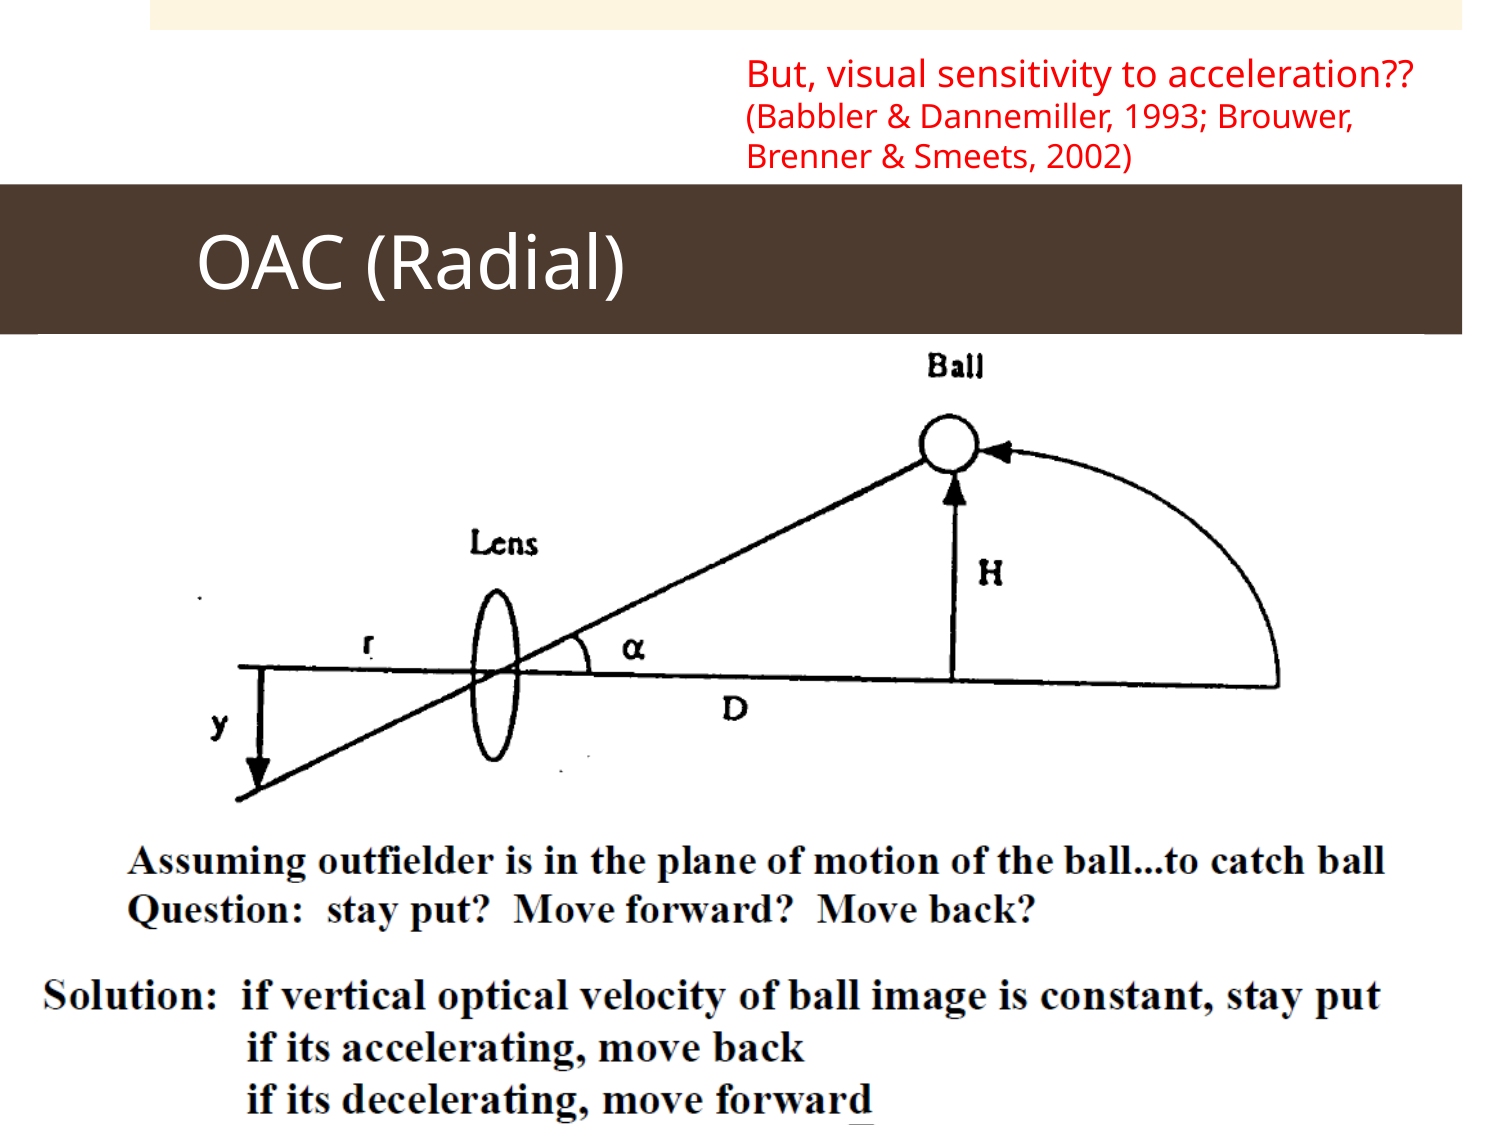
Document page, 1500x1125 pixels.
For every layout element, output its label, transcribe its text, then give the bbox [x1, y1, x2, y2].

picture [37, 333, 1425, 944]
title OAC (Radial) [0, 184, 1463, 335]
picture [0, 963, 1500, 1125]
text_box But, visual sensitivity to acceleration?? (Babbler & Dannemiller, 1993; Brouwer, Brenner & Smeets, 2002) [731, 42, 1500, 183]
